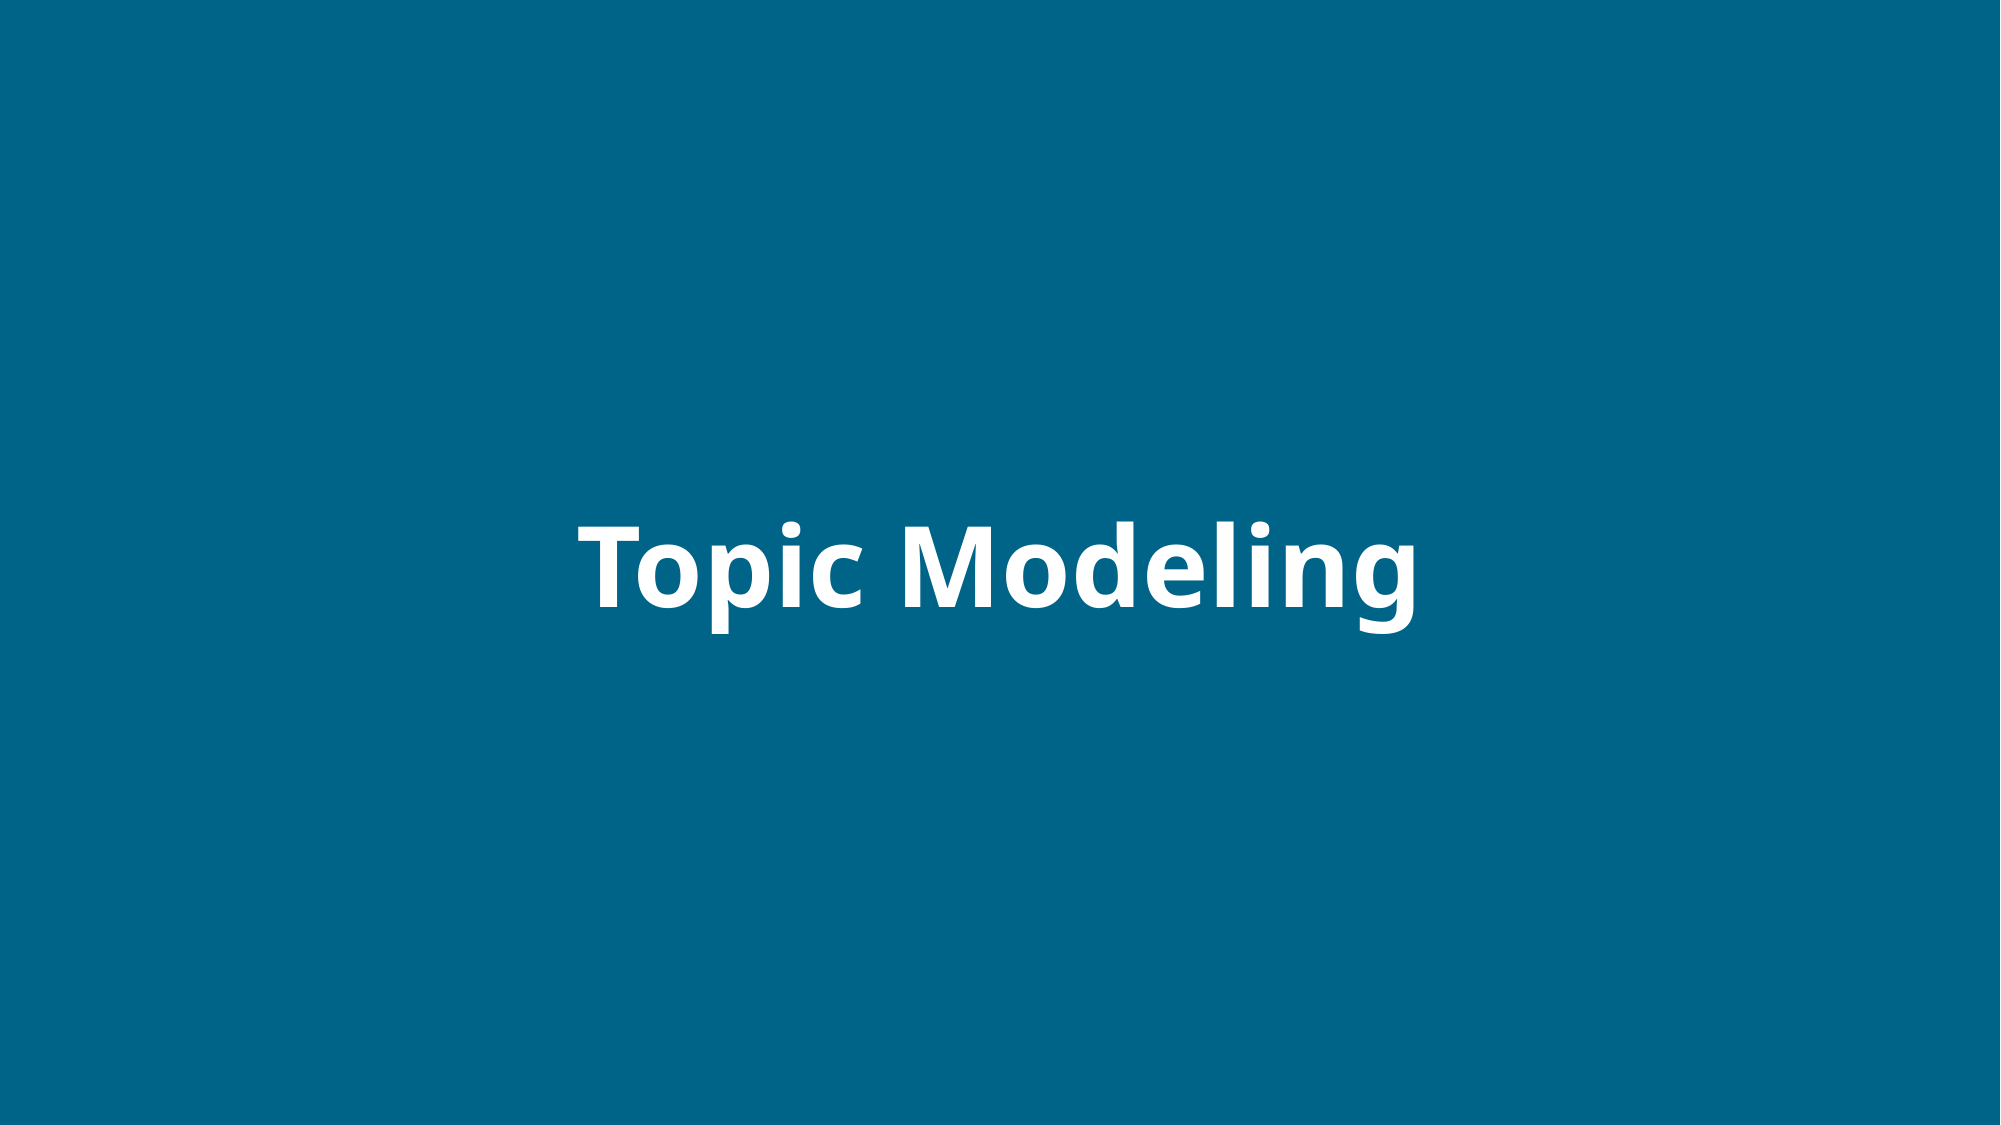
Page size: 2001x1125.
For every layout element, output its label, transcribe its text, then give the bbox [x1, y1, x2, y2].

title Topic Modeling [137, 453, 1863, 672]
